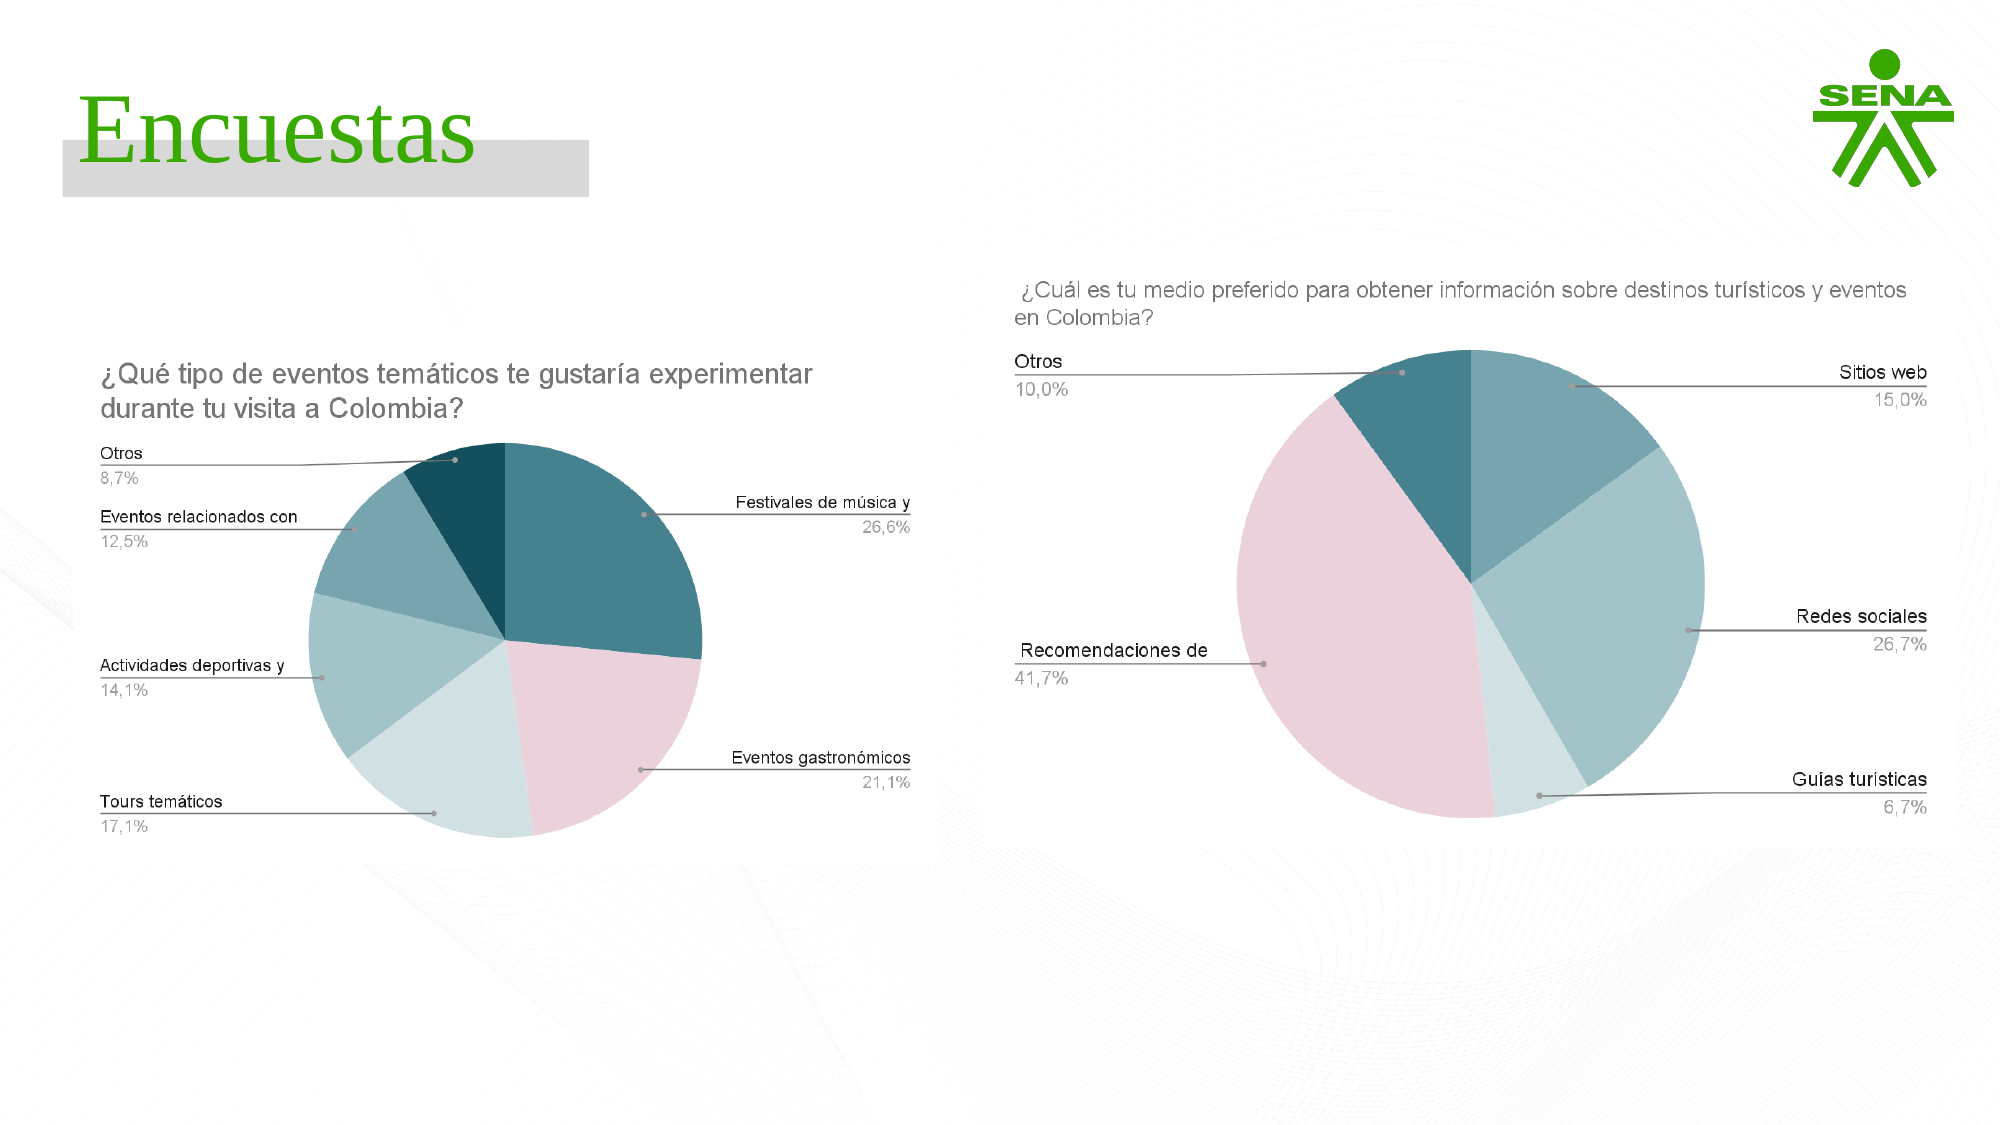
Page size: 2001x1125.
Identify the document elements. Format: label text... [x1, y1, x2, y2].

picture [0, 0, 2000, 1125]
text_box Encuestas [62, 68, 635, 180]
text_box [62, 180, 589, 197]
